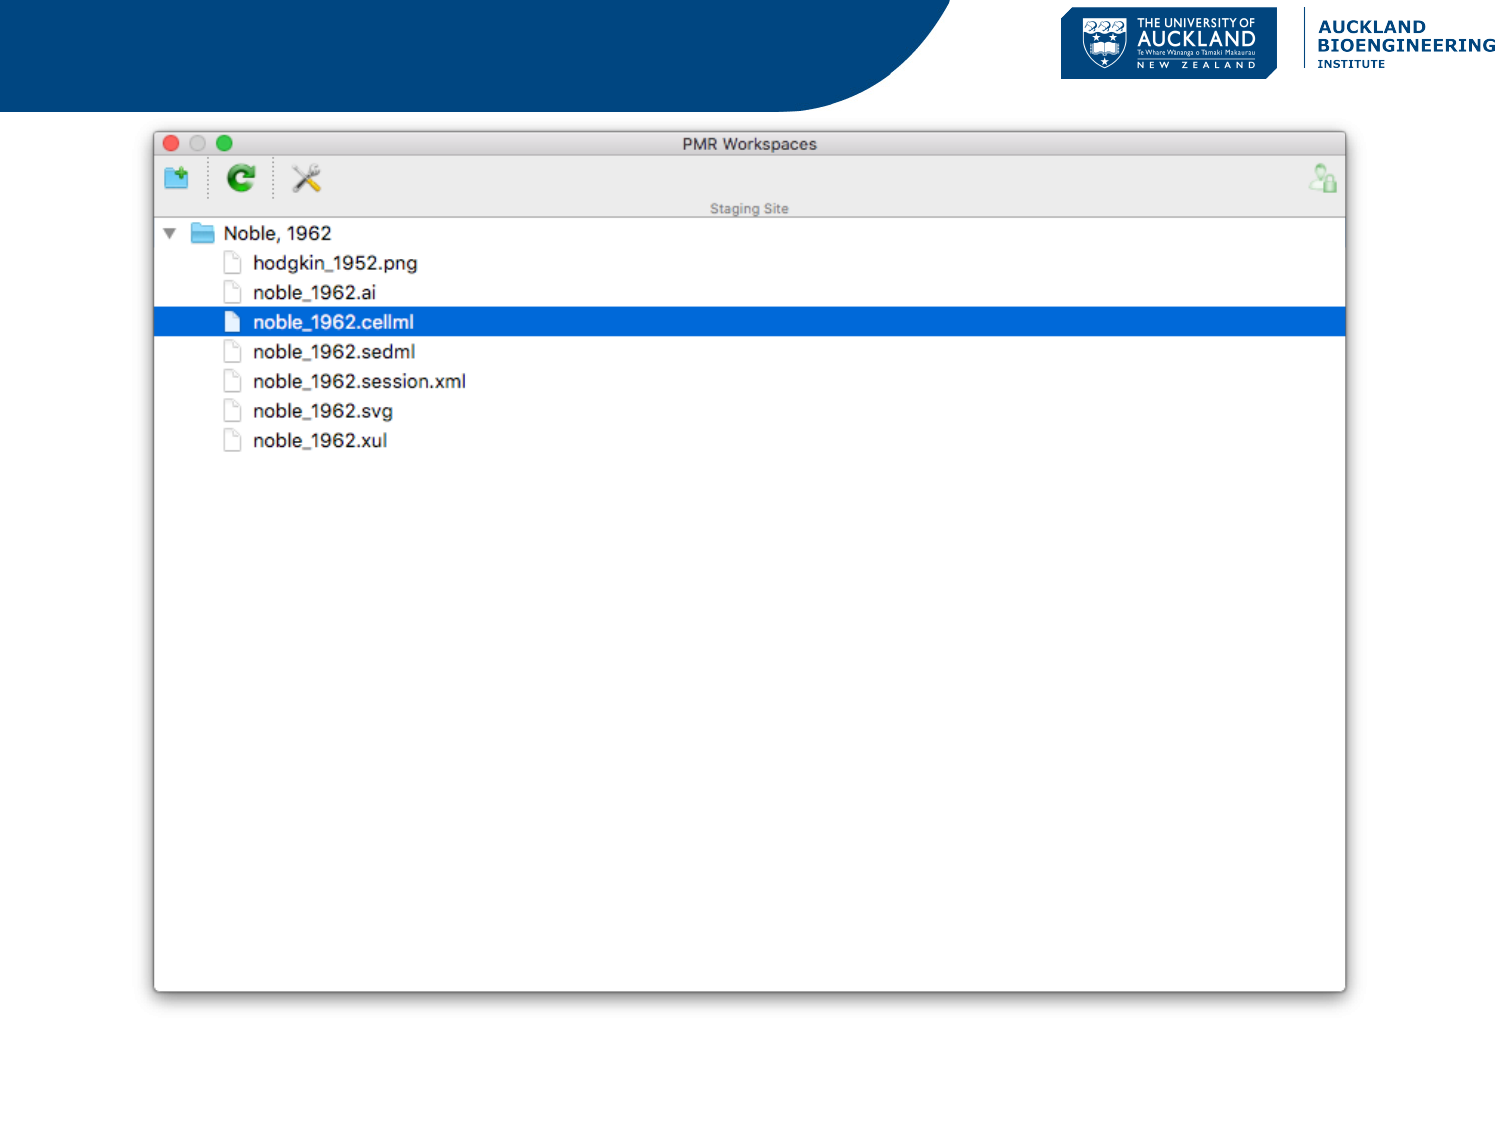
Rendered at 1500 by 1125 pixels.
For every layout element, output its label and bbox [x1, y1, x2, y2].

picture [0, 0, 950, 112]
picture [1061, 7, 1495, 79]
picture [129, 113, 1371, 1024]
